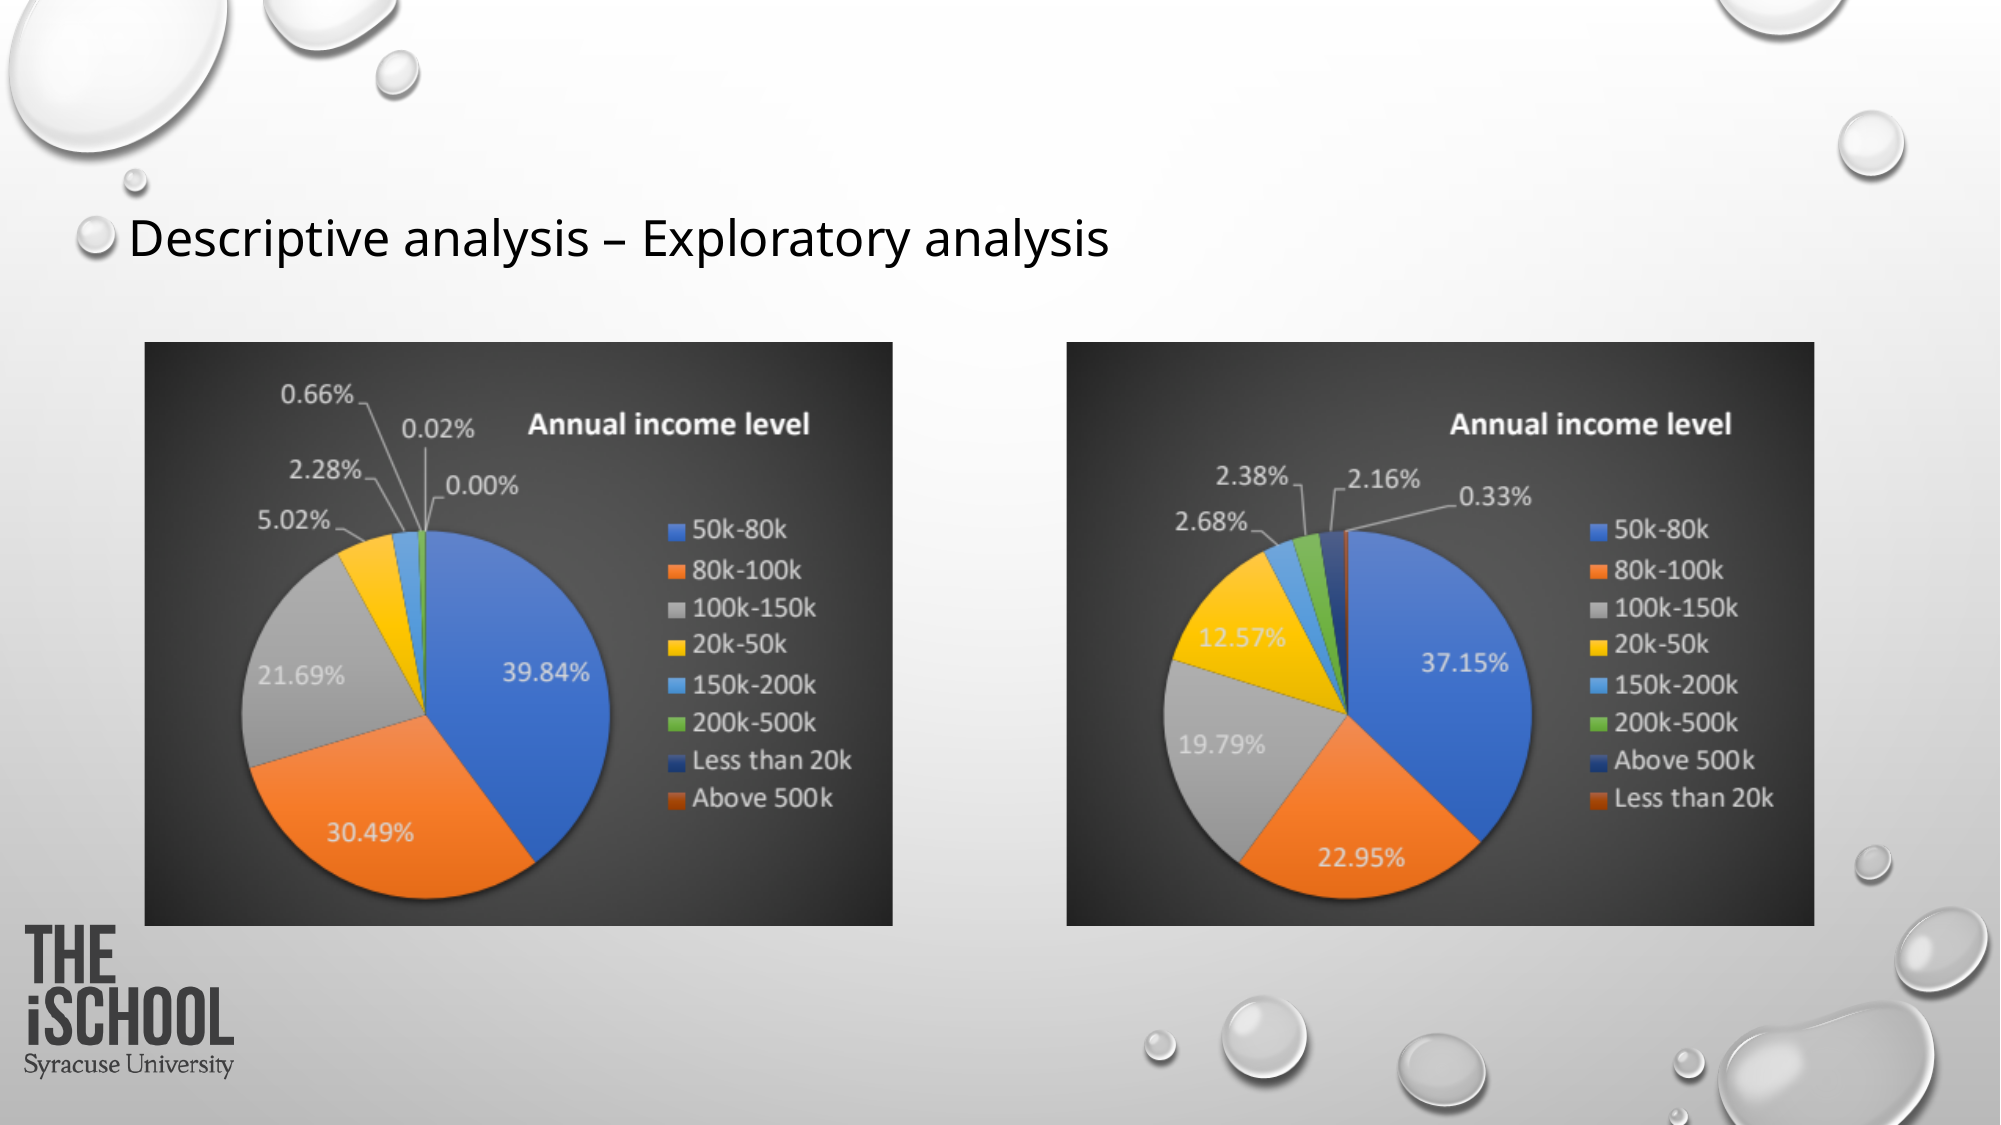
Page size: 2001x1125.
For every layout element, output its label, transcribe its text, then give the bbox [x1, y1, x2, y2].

text_box Descriptive analysis – Exploratory analysis [114, 199, 1372, 274]
picture [0, 0, 2000, 1125]
